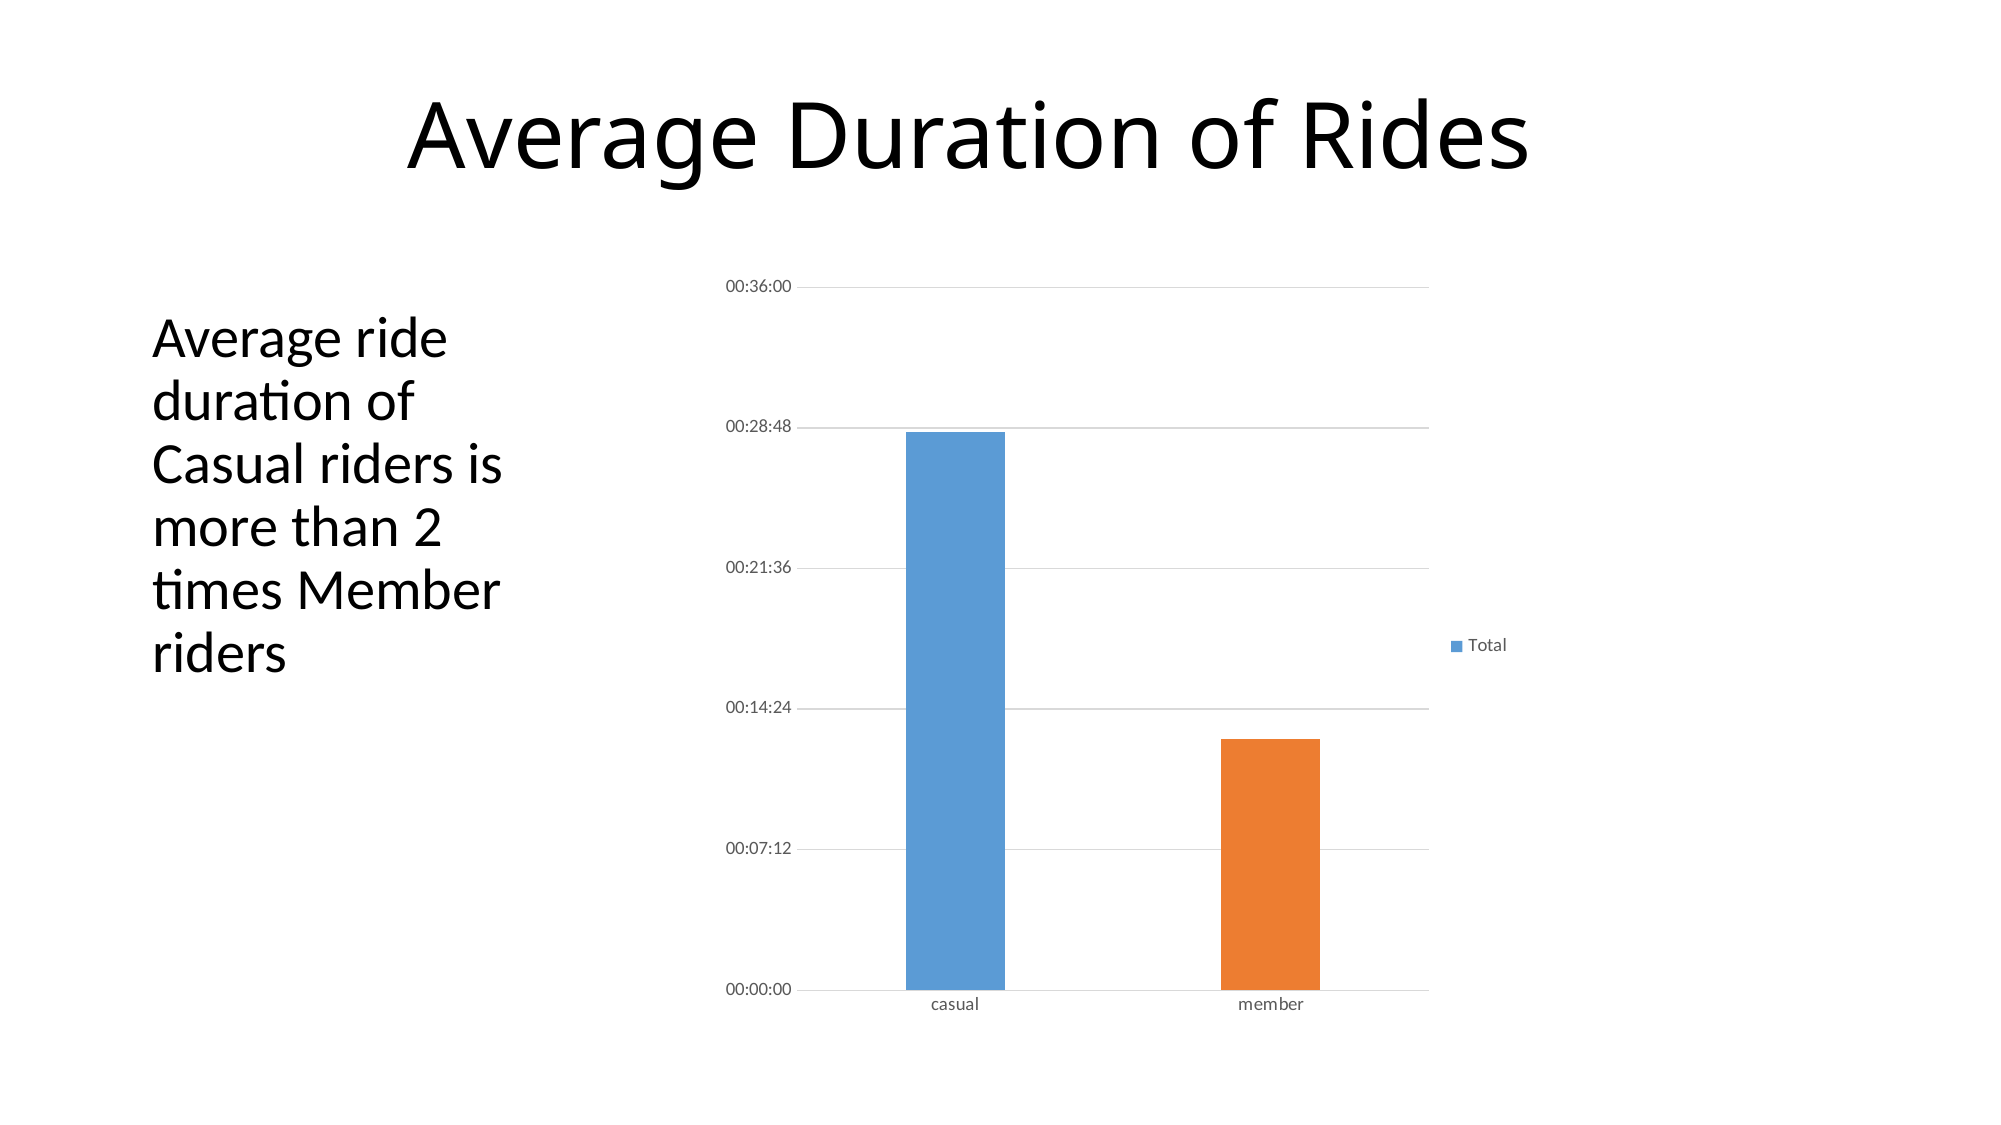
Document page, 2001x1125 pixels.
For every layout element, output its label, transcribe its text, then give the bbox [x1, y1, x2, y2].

title Average Duration of Rides [107, 29, 1833, 248]
list Average ride duration of Casual riders is more than 2 times Member riders [137, 299, 594, 1014]
chart [709, 262, 1526, 1031]
